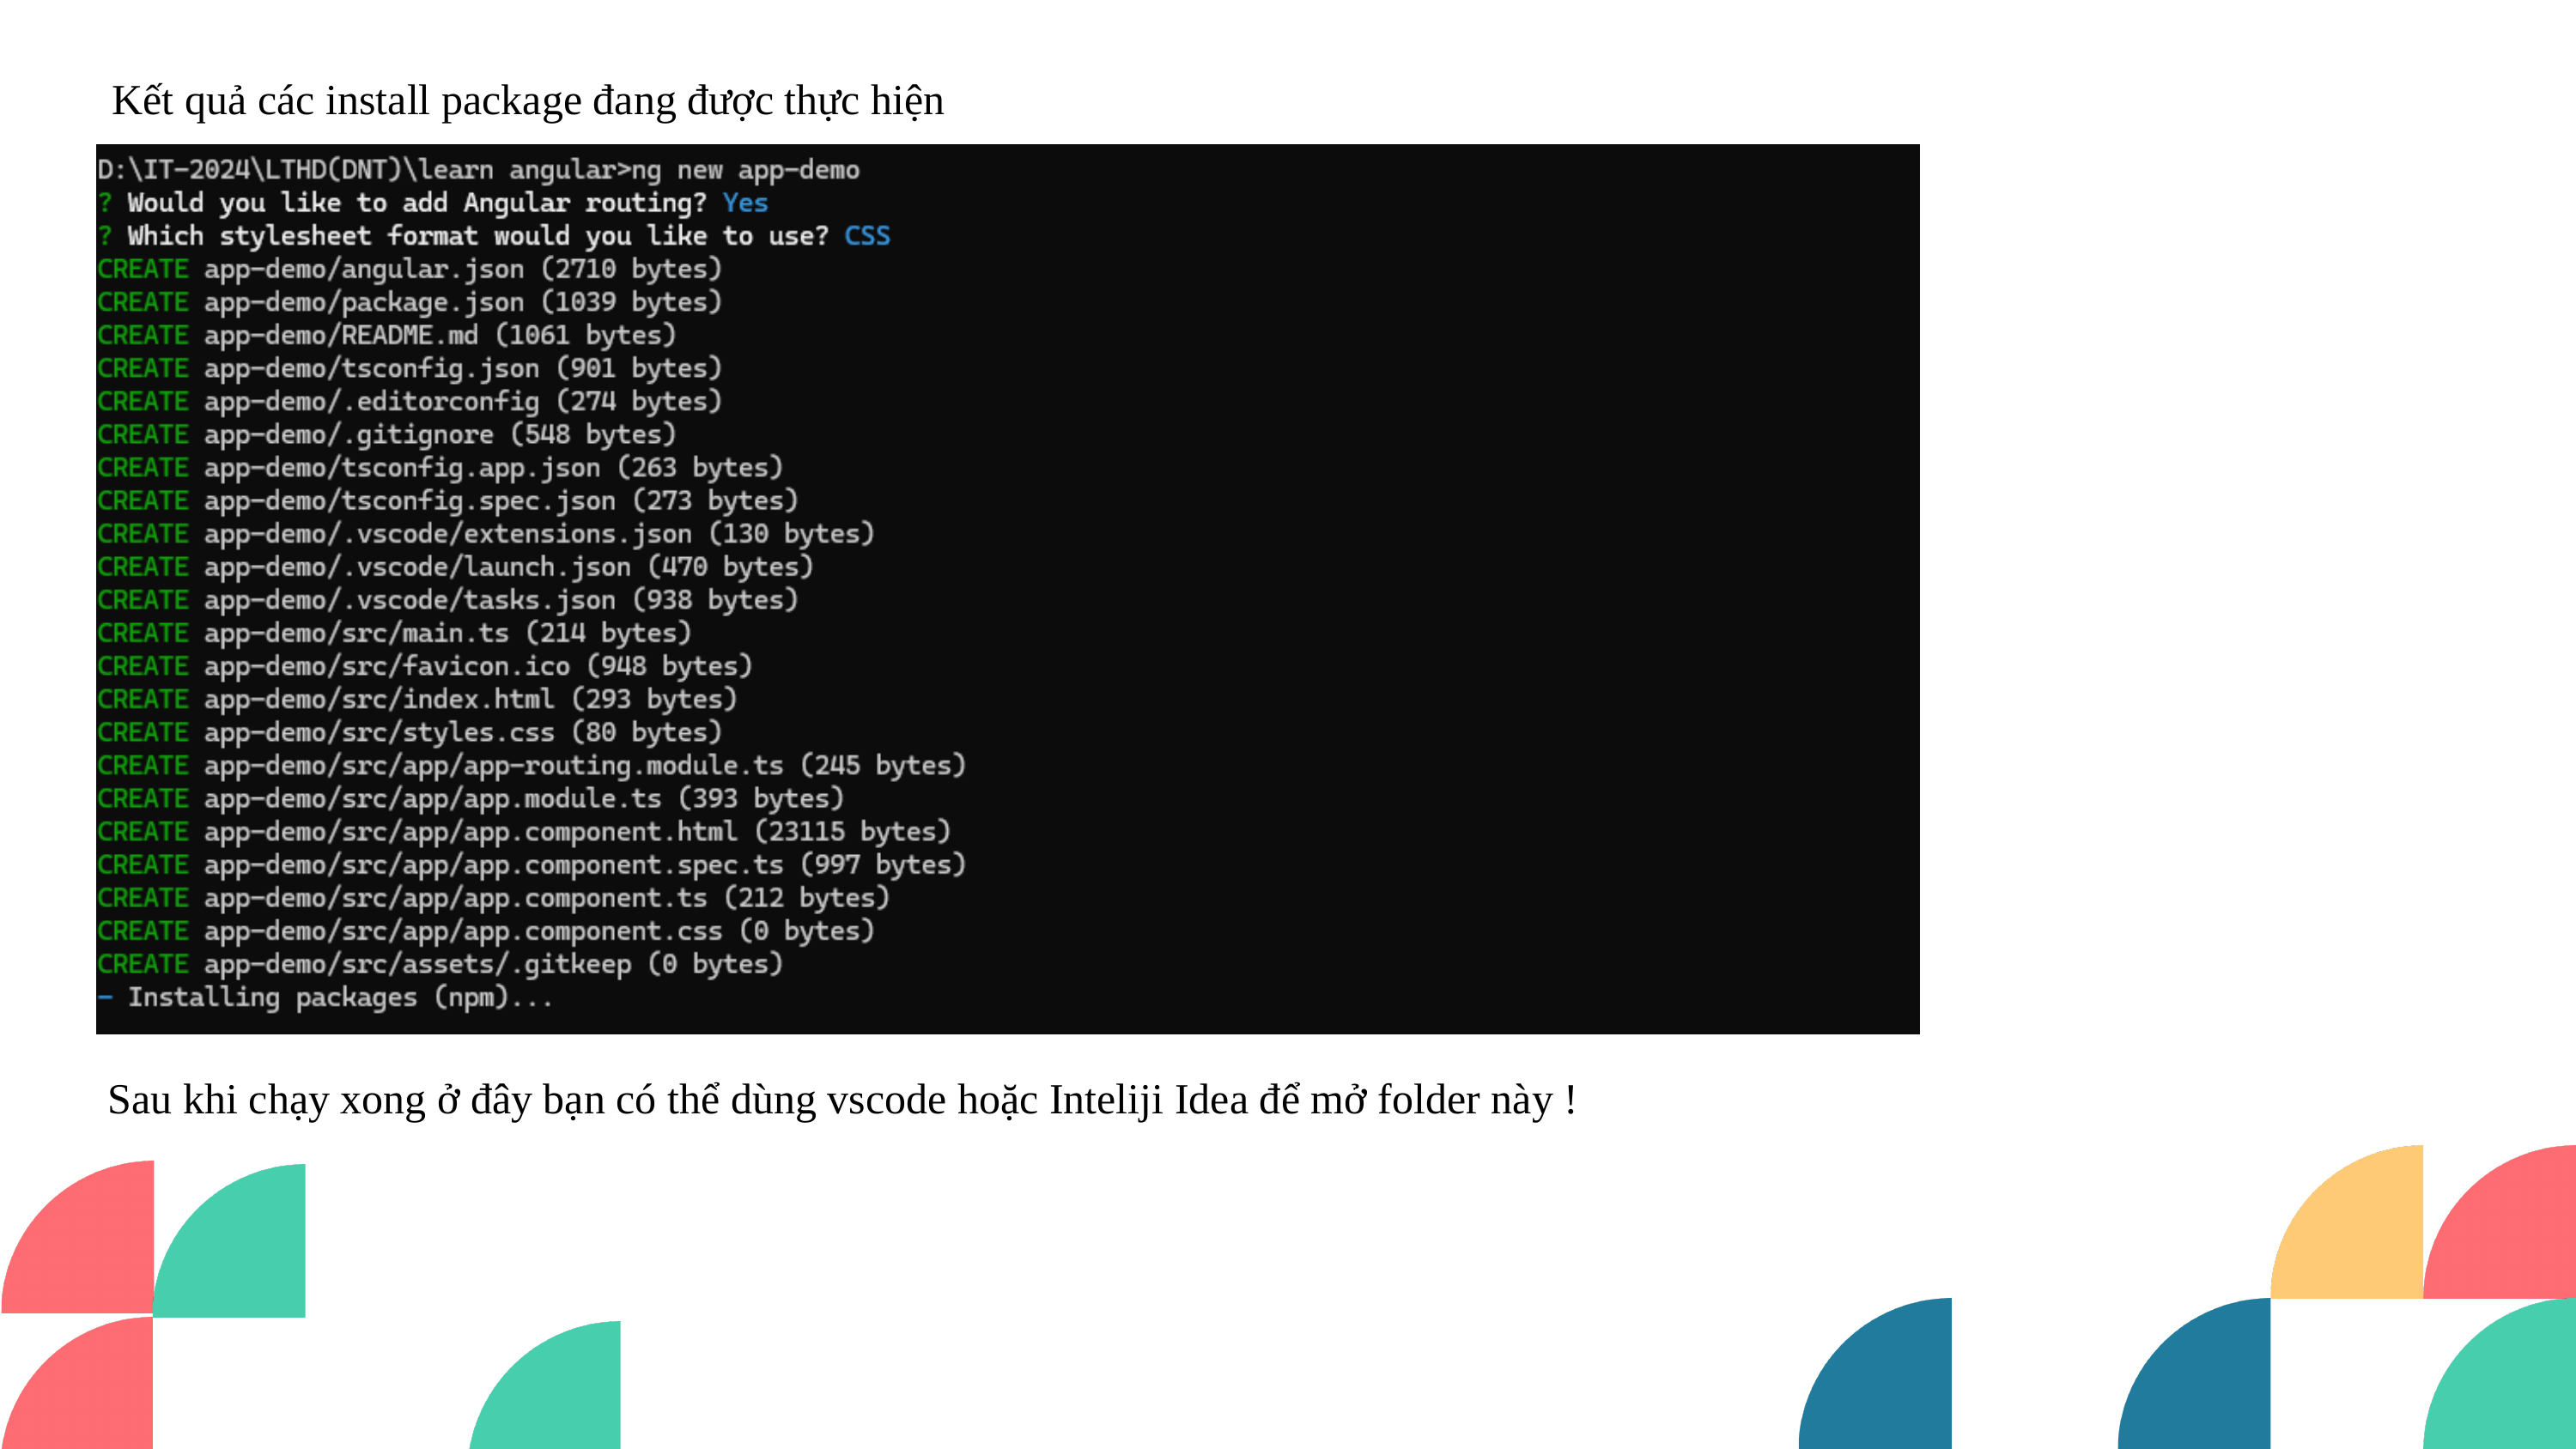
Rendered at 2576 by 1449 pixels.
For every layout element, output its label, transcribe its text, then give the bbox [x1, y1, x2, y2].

text_box [152, 1164, 306, 1318]
text_box [1, 1161, 155, 1314]
picture [96, 144, 1920, 1034]
text_box [1798, 1298, 1952, 1449]
text_box [2270, 1145, 2424, 1299]
text_box Kết quả các install package đang được thực hiện [100, 65, 959, 130]
text_box [2424, 1145, 2576, 1298]
text_box [2423, 1298, 2576, 1449]
text_box Sau khi chạy xong ở đây bạn có thể dùng vscode hoặc Inteliji Idea để mở folder này ! [95, 1064, 1593, 1130]
text_box [2117, 1298, 2271, 1449]
text_box [0, 1317, 153, 1449]
text_box [467, 1321, 621, 1449]
